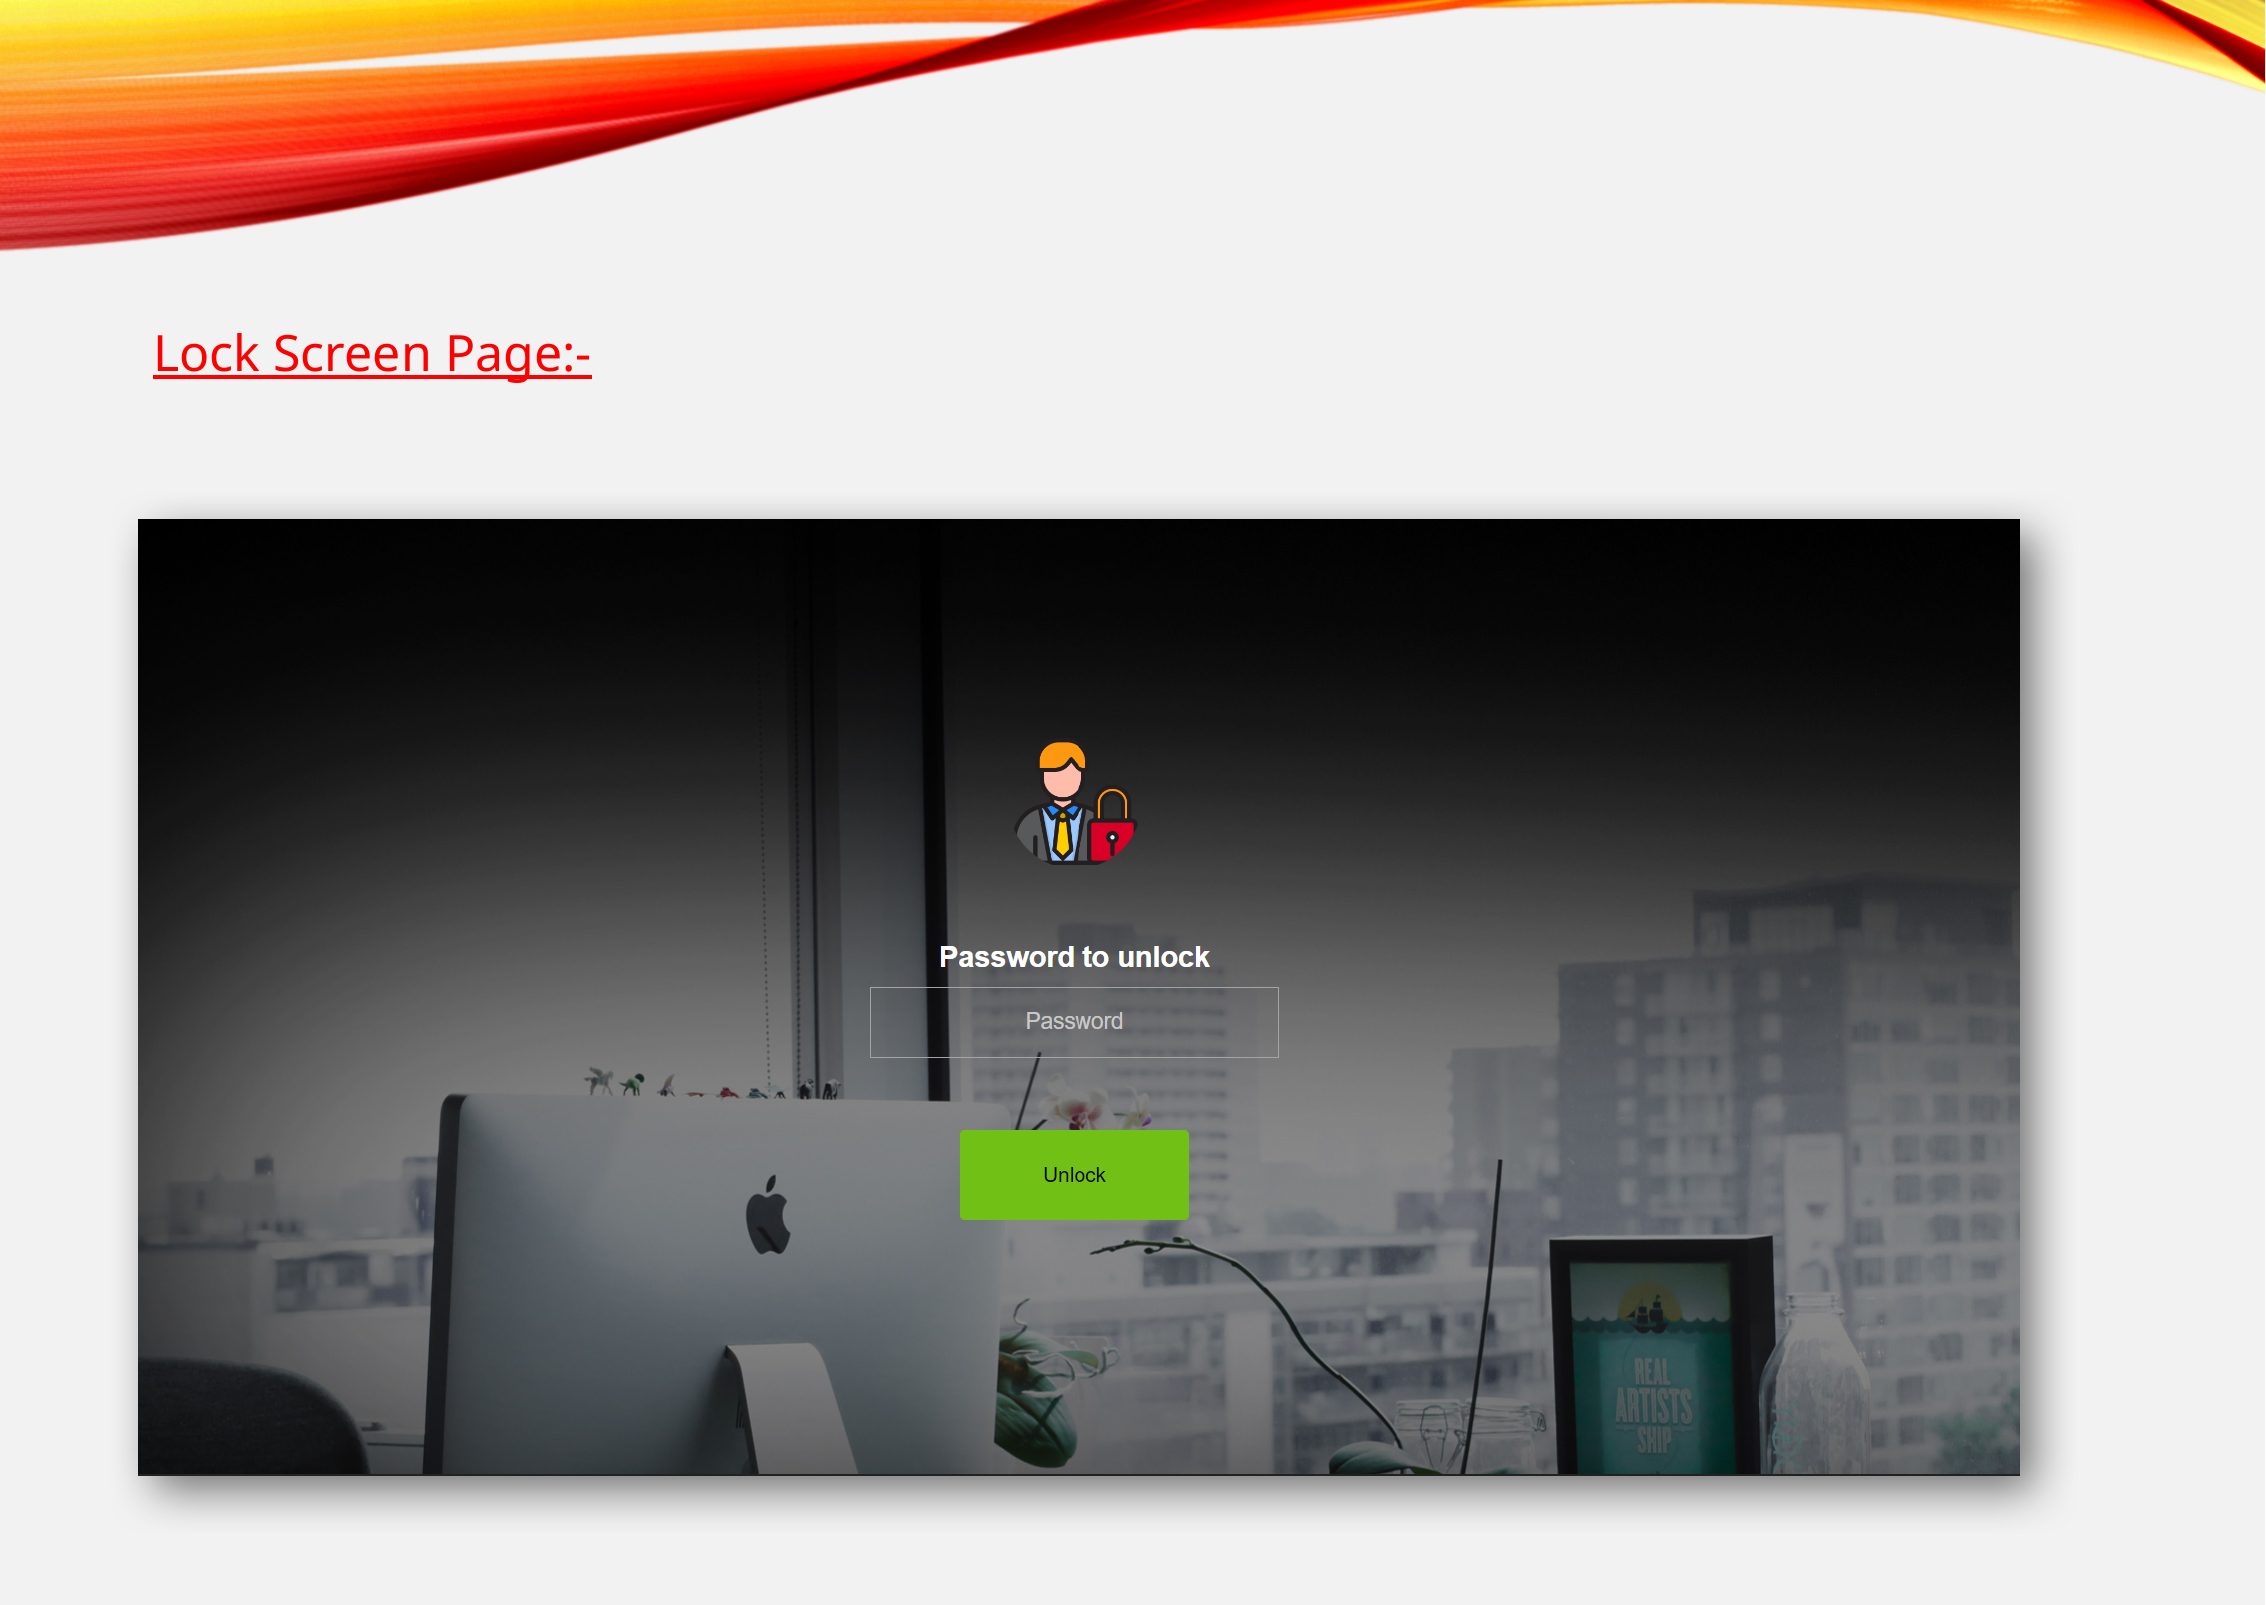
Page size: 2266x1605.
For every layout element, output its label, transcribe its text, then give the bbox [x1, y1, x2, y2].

text_box Lock Screen Page:- [138, 313, 1271, 389]
picture [0, 0, 2266, 253]
picture [138, 519, 2020, 1476]
